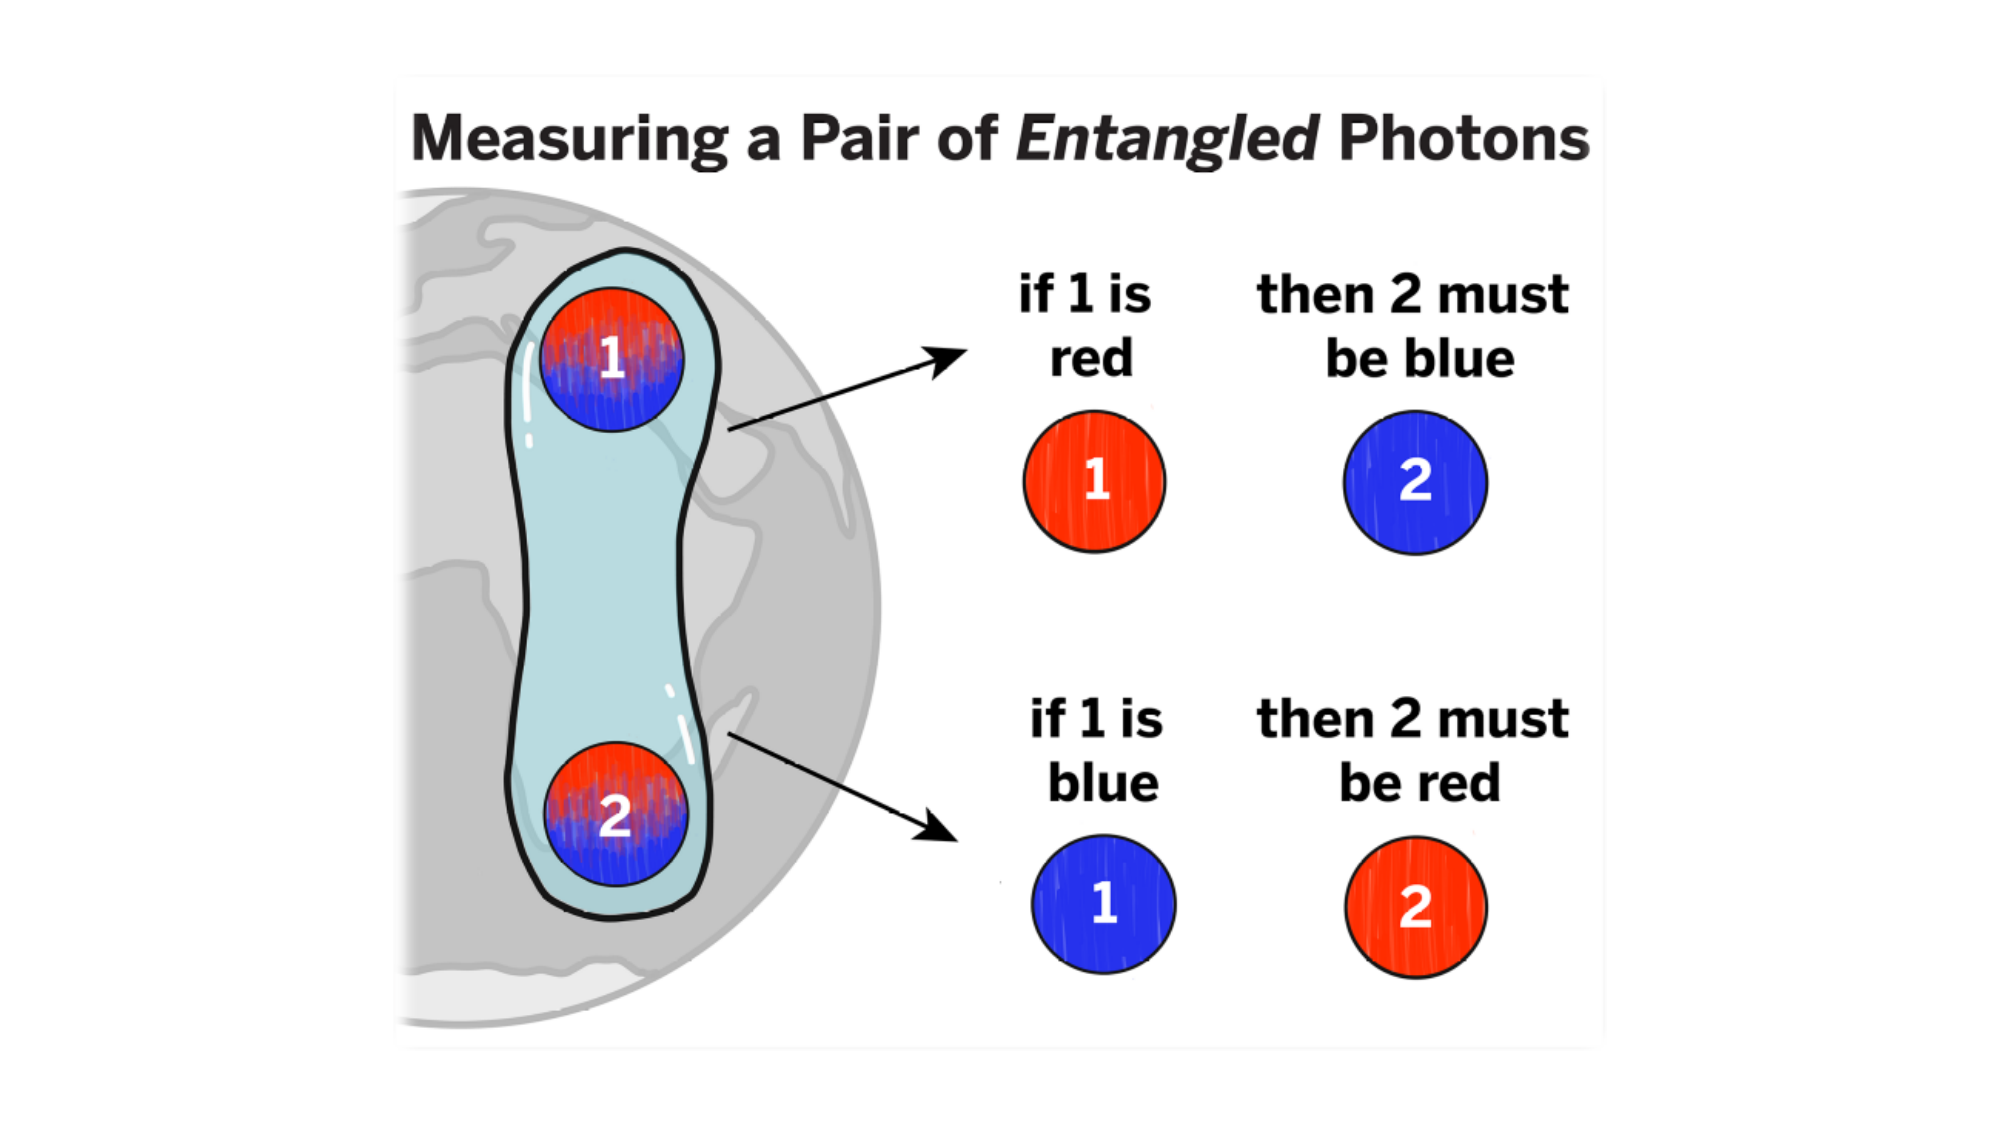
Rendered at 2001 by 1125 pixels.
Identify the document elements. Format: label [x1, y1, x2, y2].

list [393, 74, 1607, 1051]
